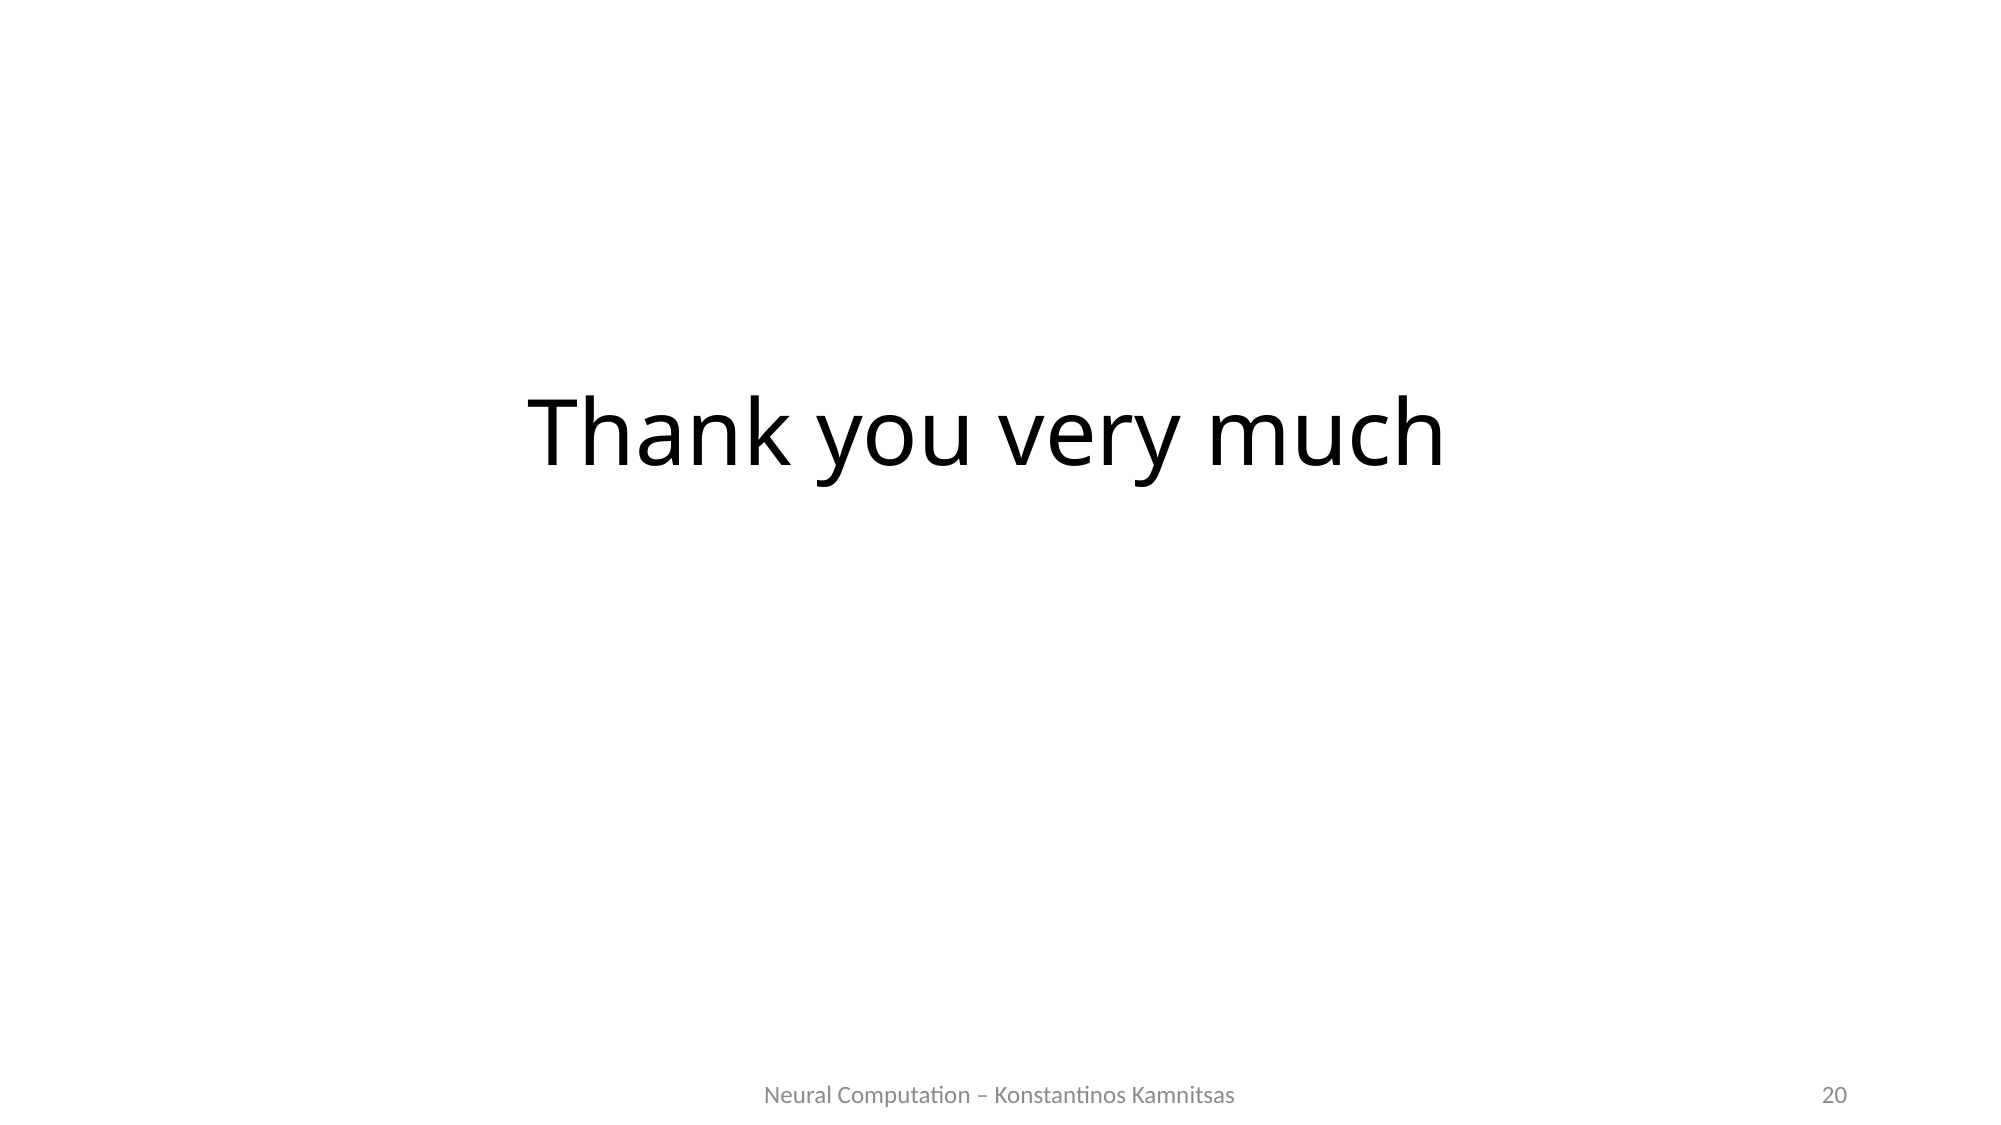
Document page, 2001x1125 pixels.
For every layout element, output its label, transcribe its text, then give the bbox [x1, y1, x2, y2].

footer Neural Computation – Konstantinos Kamnitsas [662, 1064, 1338, 1124]
slide_number 20 [1412, 1064, 1863, 1124]
text_box Thank you very much [70, 326, 1907, 545]
